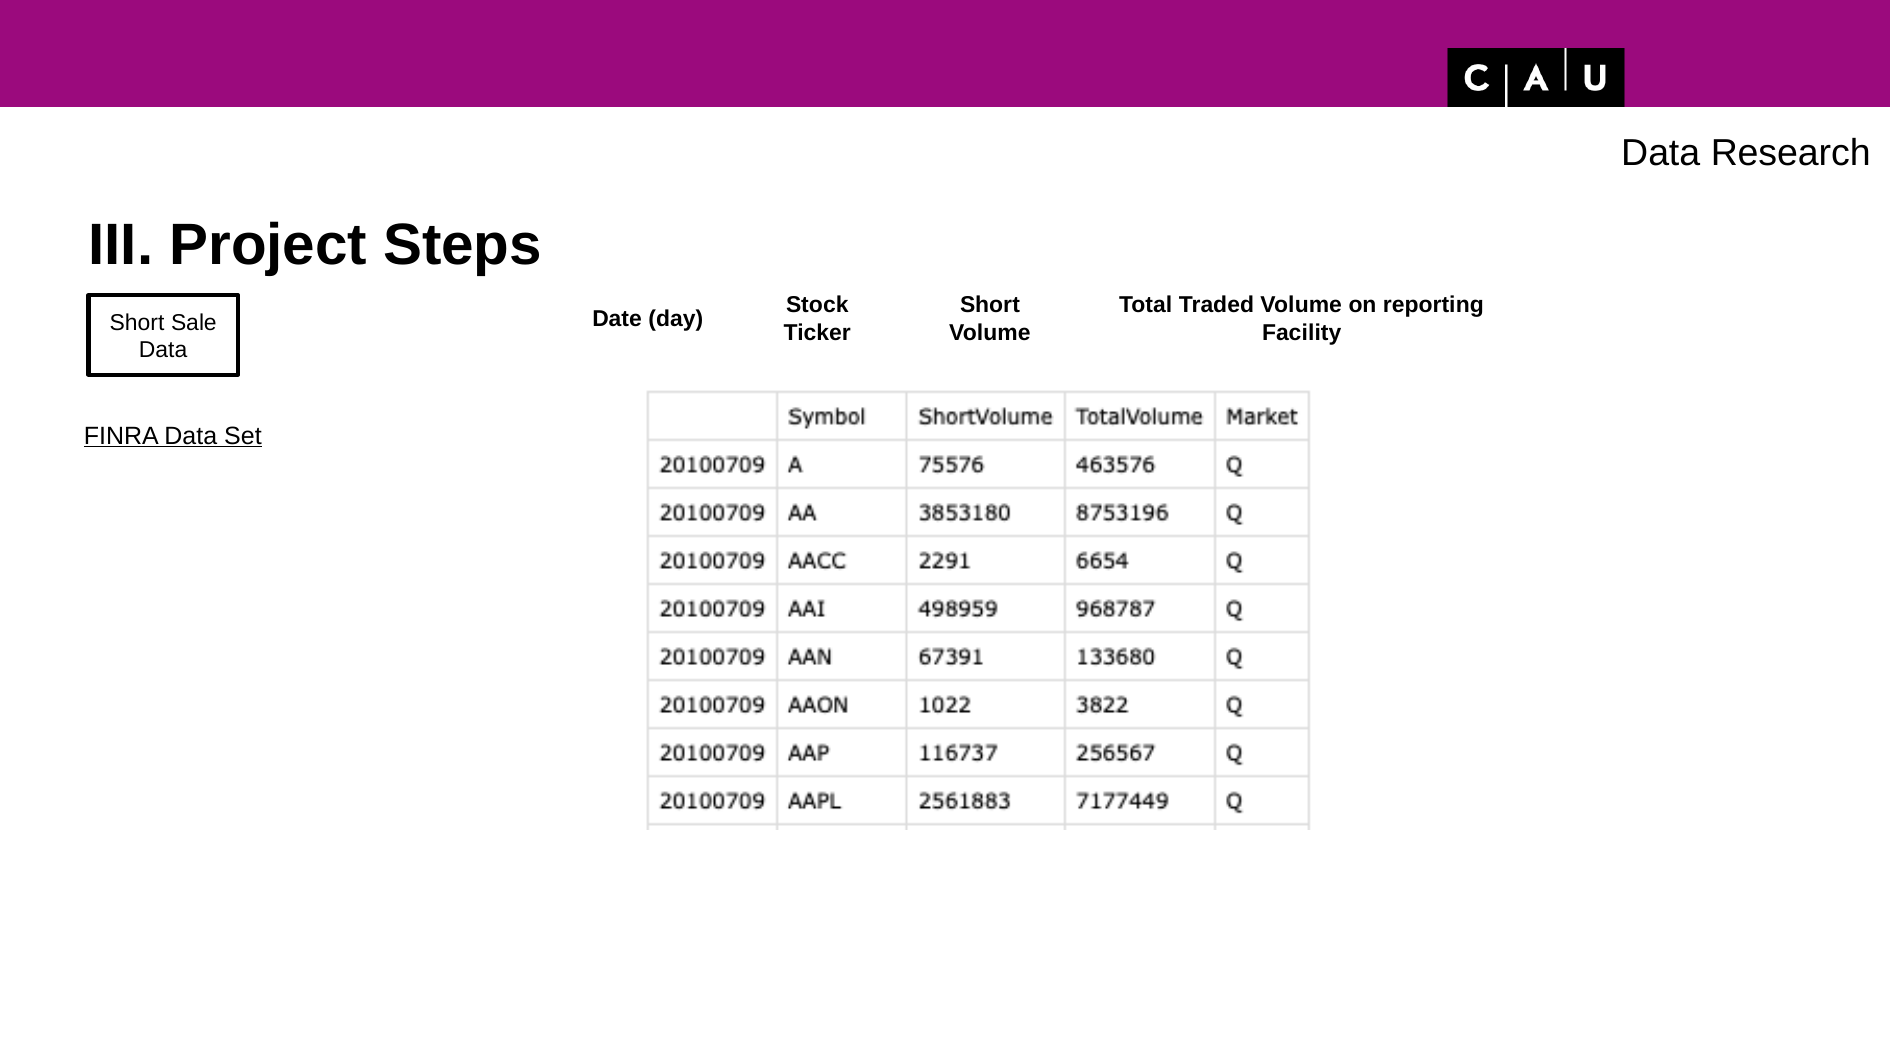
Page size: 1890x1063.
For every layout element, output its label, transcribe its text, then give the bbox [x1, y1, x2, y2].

text_box Total Traded Volume on reporting Facility [1074, 275, 1529, 359]
text_box Date (day) [571, 275, 725, 359]
text_box Stock Ticker [741, 275, 894, 359]
picture [0, 0, 1890, 107]
text_box III. Project Steps [88, 206, 1743, 313]
text_box Data Research [1600, 113, 1890, 187]
picture [639, 383, 1323, 830]
text_box Short Sale Data [86, 293, 240, 377]
text_box Short Volume [913, 275, 1067, 359]
text_box FINRA Data Set [46, 399, 301, 470]
